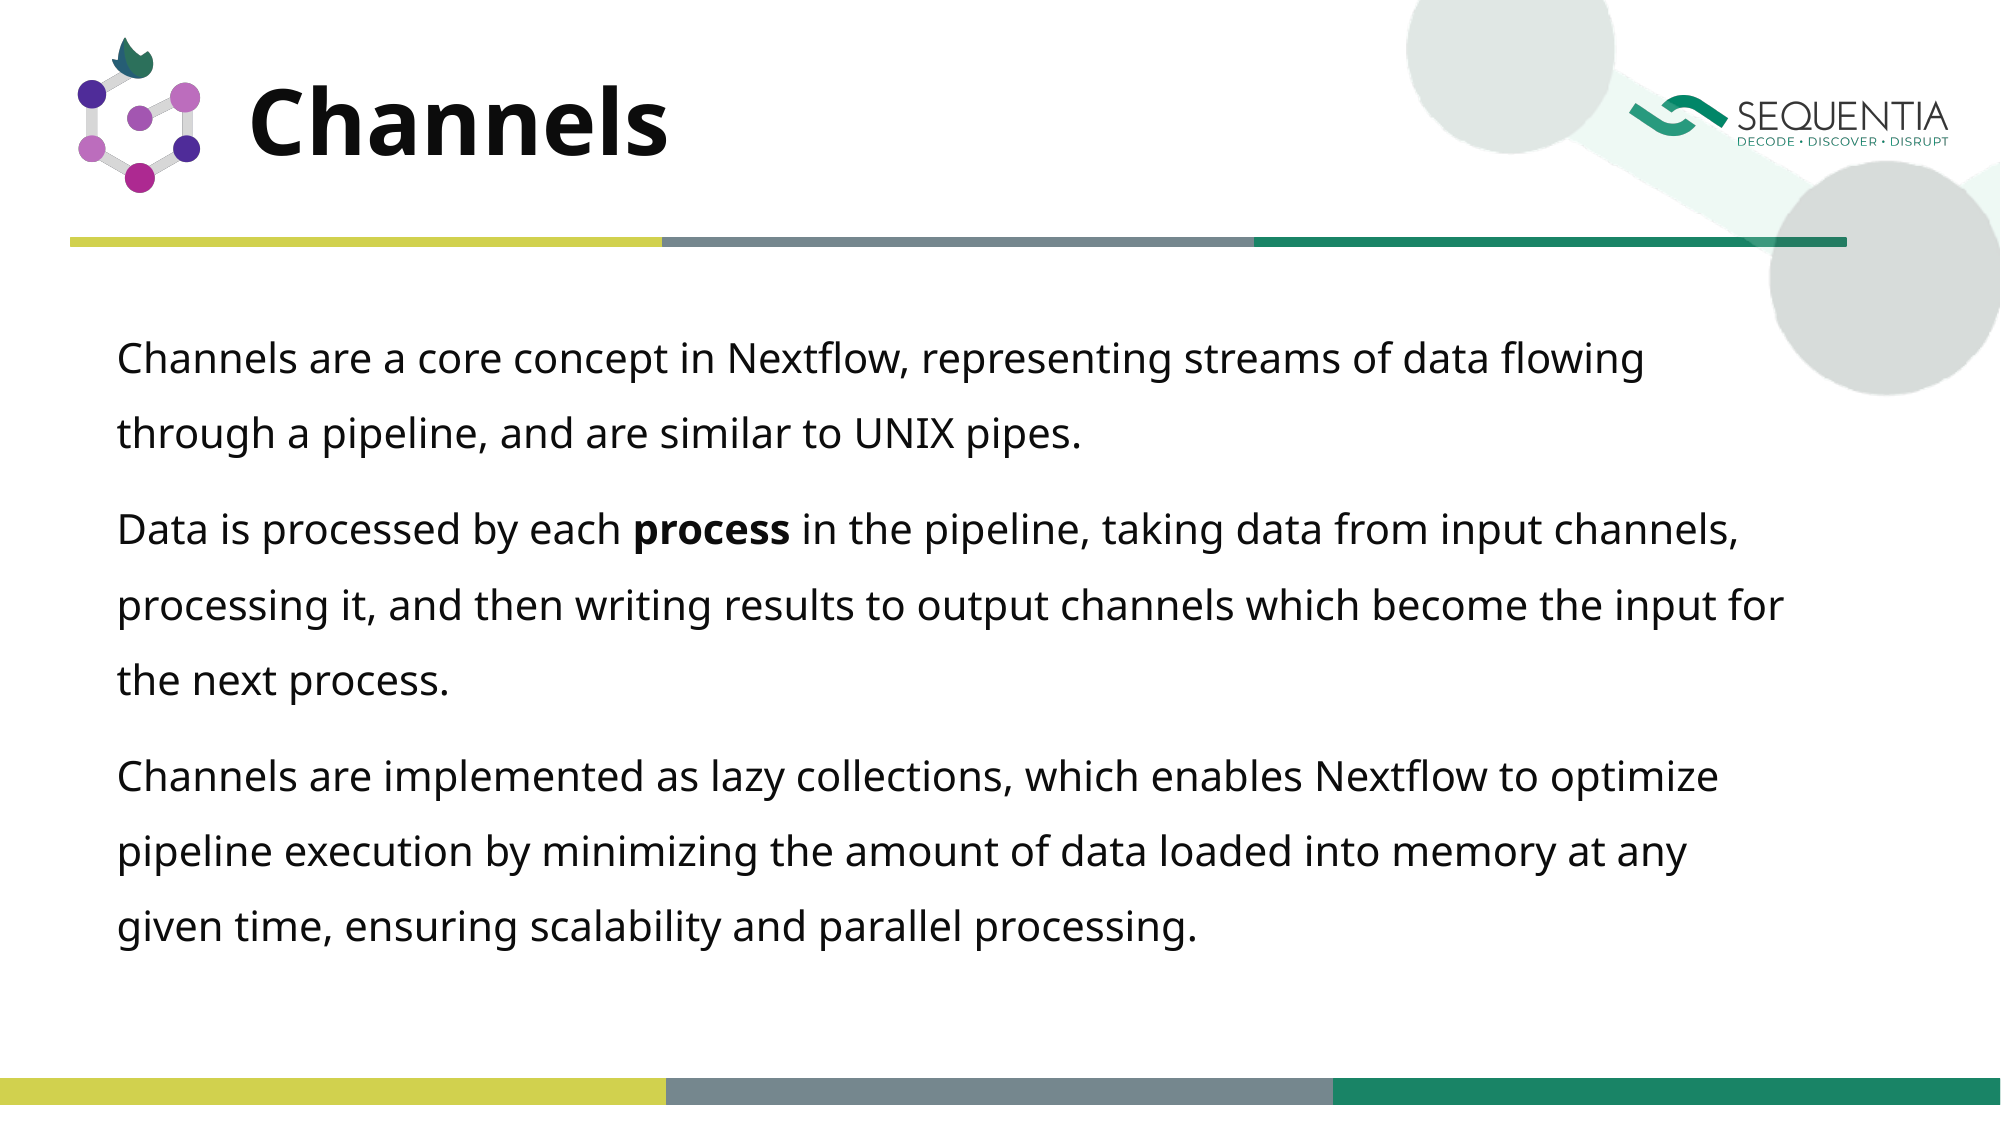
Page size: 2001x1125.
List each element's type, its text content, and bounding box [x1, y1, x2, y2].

picture [72, 32, 207, 200]
picture [1331, 0, 2000, 415]
title Channels [232, 0, 1329, 251]
list Channels are a core concept in Nextflow, representing streams of data flowing through a pipeline, and are similar to UNIX pipes. Data is processed by each process in the pipeline, taking data from input channels, processing it, and then writing results to output channels which become the input for the next process. Channels are implemented as lazy collections, which enables Nextflow to optimize pipeline execution by minimizing the amount of data loaded into memory at any given time, ensuring scalability and parallel processing. [82, 299, 1808, 1014]
